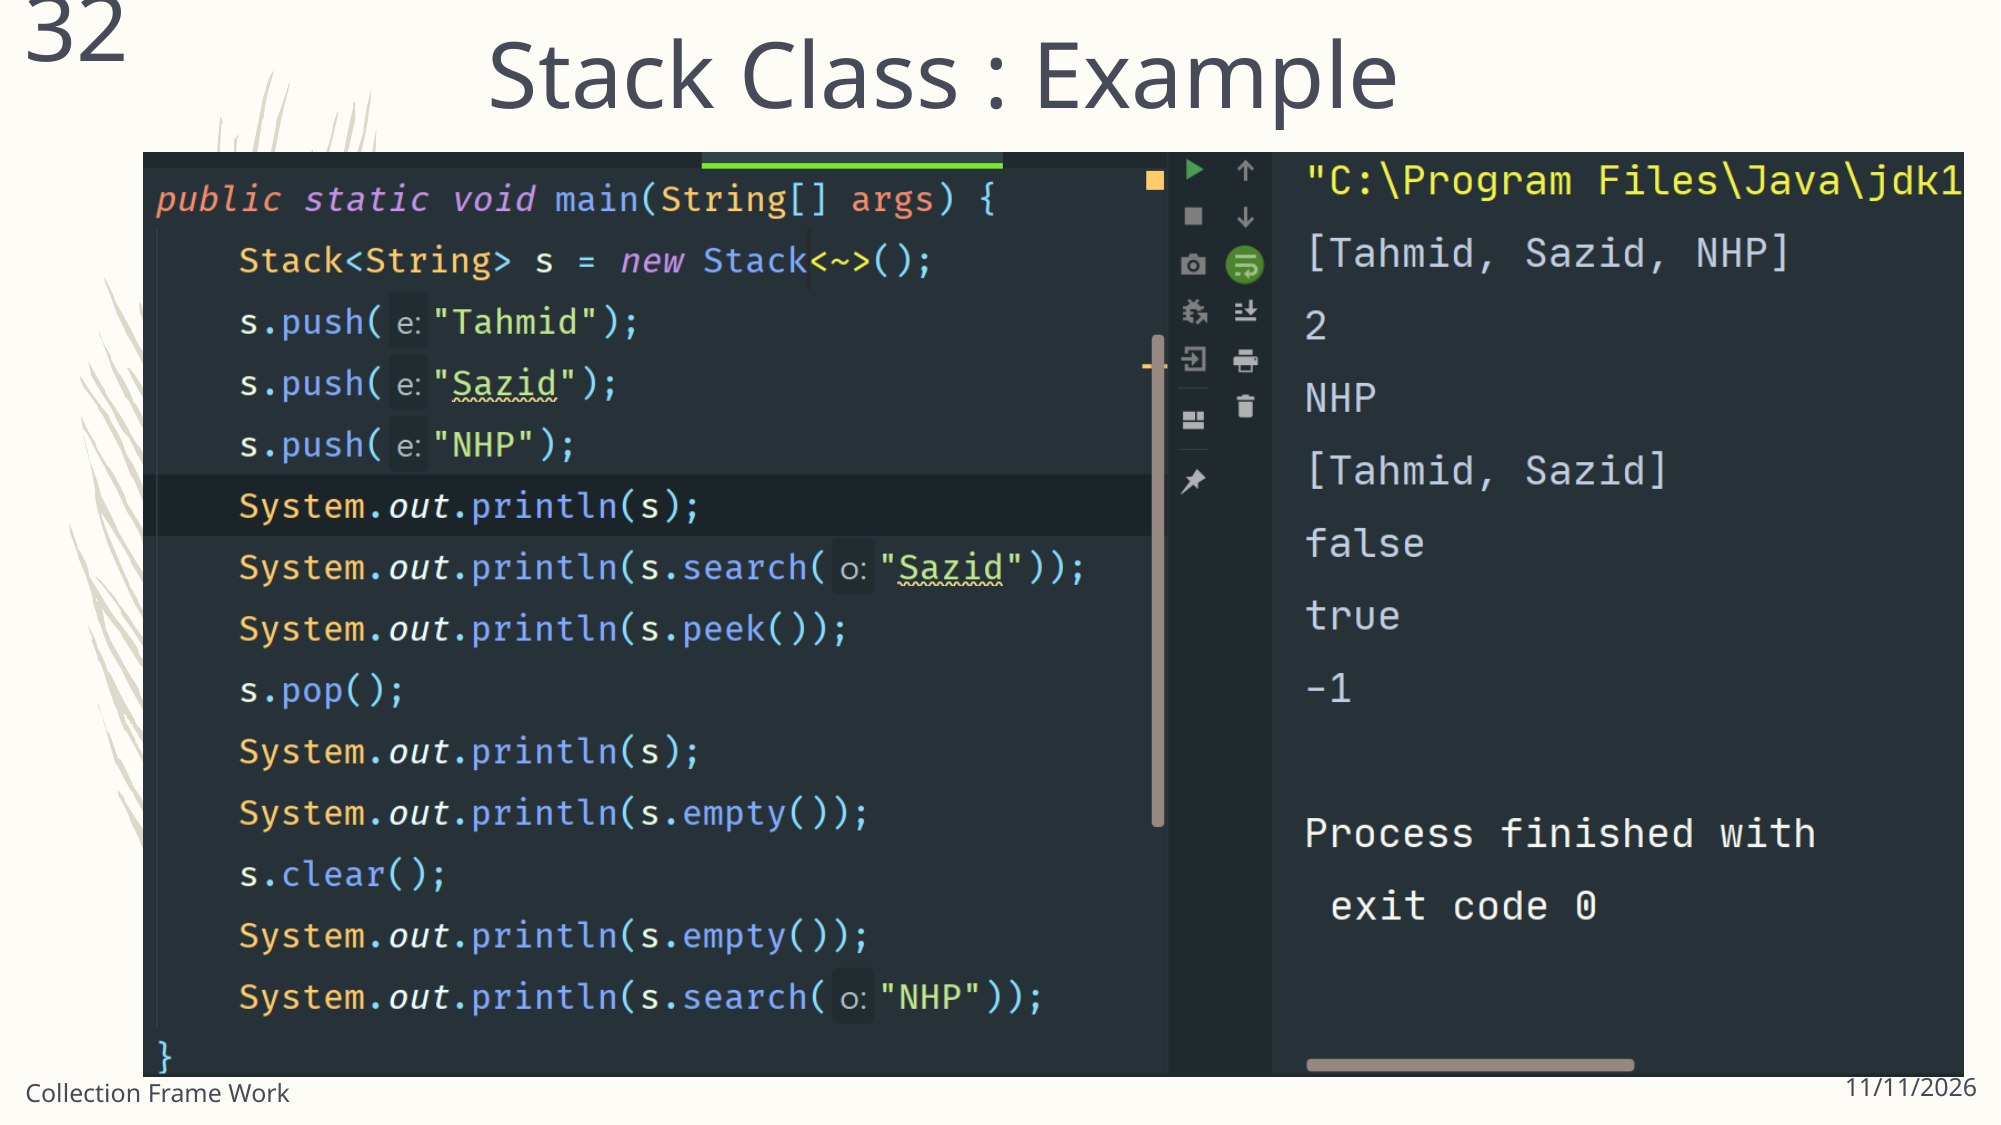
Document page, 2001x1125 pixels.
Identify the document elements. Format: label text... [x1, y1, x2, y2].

slide_number 32 [0, 0, 145, 103]
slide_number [1751, 1063, 1993, 1113]
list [142, 152, 1965, 1077]
footer Collection Frame Work [10, 1072, 377, 1113]
title Stack Class : Example [472, 14, 1912, 152]
